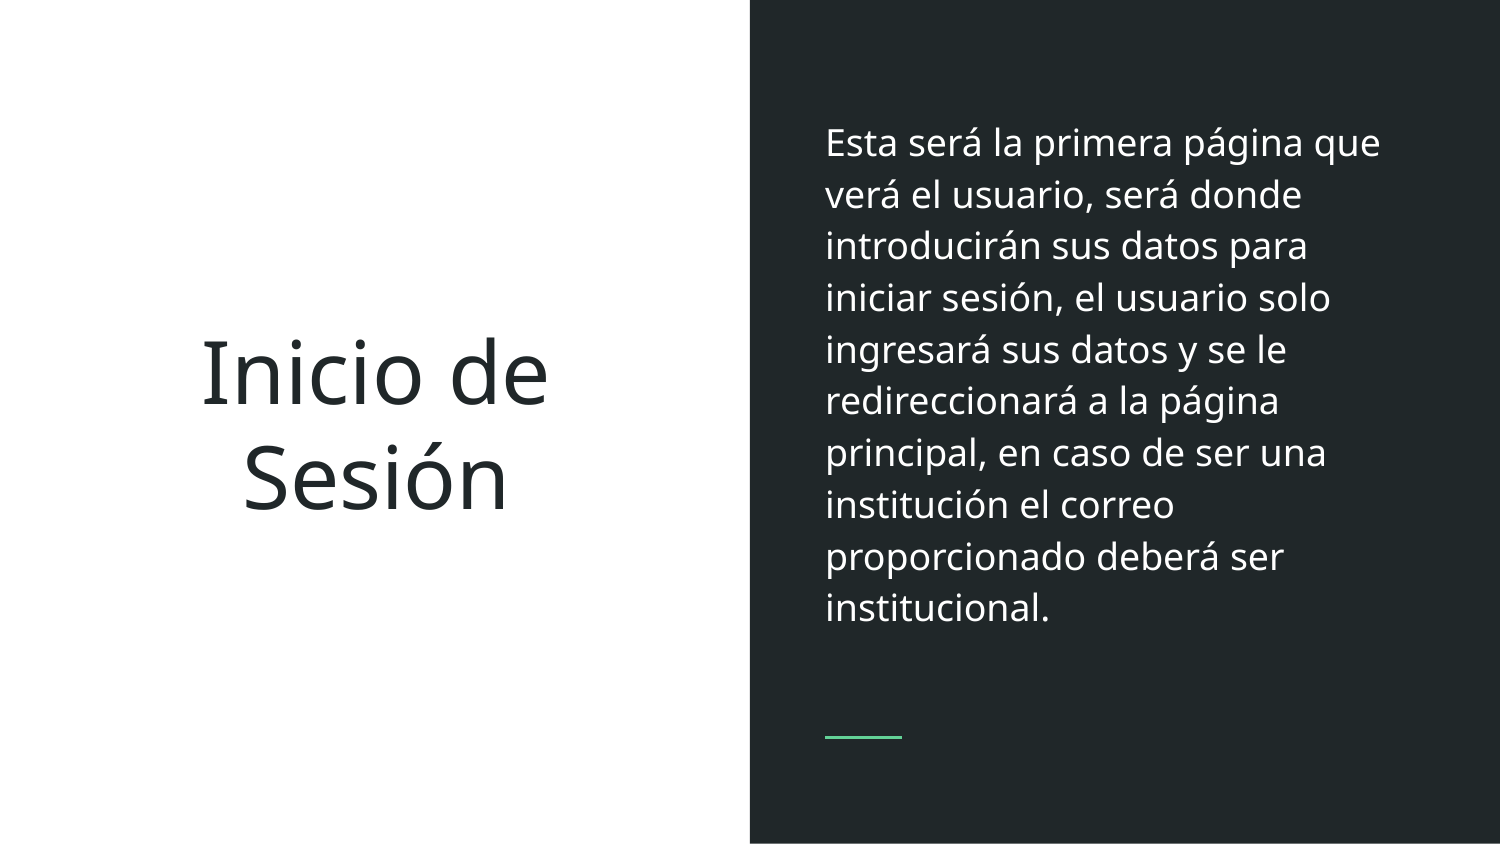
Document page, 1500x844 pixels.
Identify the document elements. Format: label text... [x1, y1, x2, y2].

title Inicio de Sesión [43, 298, 708, 546]
list Esta será la primera página que verá el usuario, será donde introducirán sus datos para iniciar sesión, el usuario solo ingresará sus datos y se le redireccionará a la página principal, en caso de ser una institución el correo proporcionado deberá ser institucional. [810, 118, 1440, 725]
